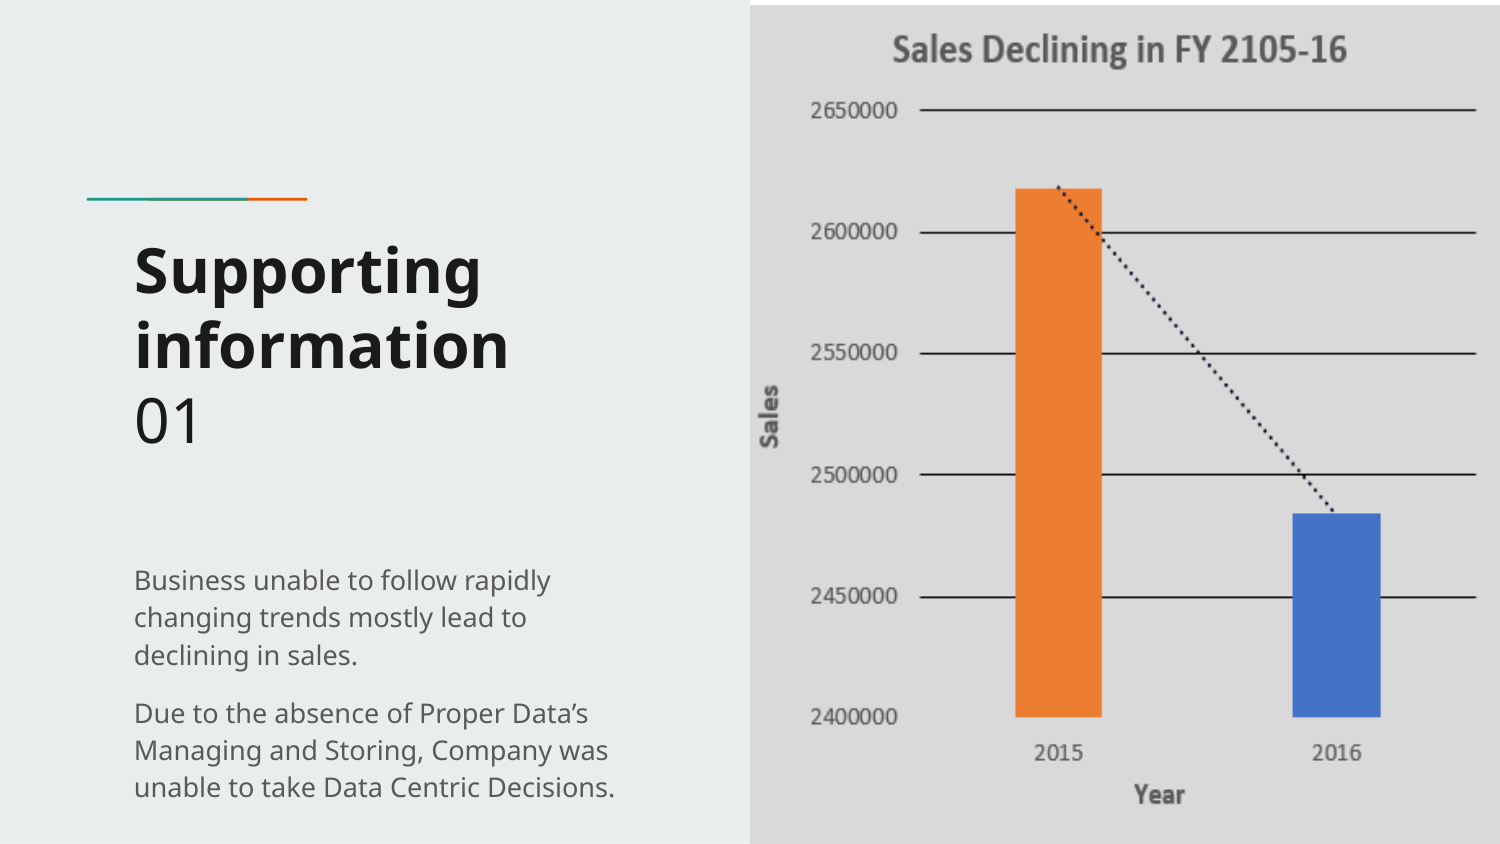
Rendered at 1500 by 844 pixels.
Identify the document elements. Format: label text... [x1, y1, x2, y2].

subtitle Business unable to follow rapidly changing trends mostly lead to declining in sales. Due to the absence of Proper Data’s Managing and Storing, Company was unable to take Data Centric Decisions. [118, 543, 661, 806]
picture [749, 4, 1500, 844]
title Supporting information 01 [119, 216, 662, 494]
